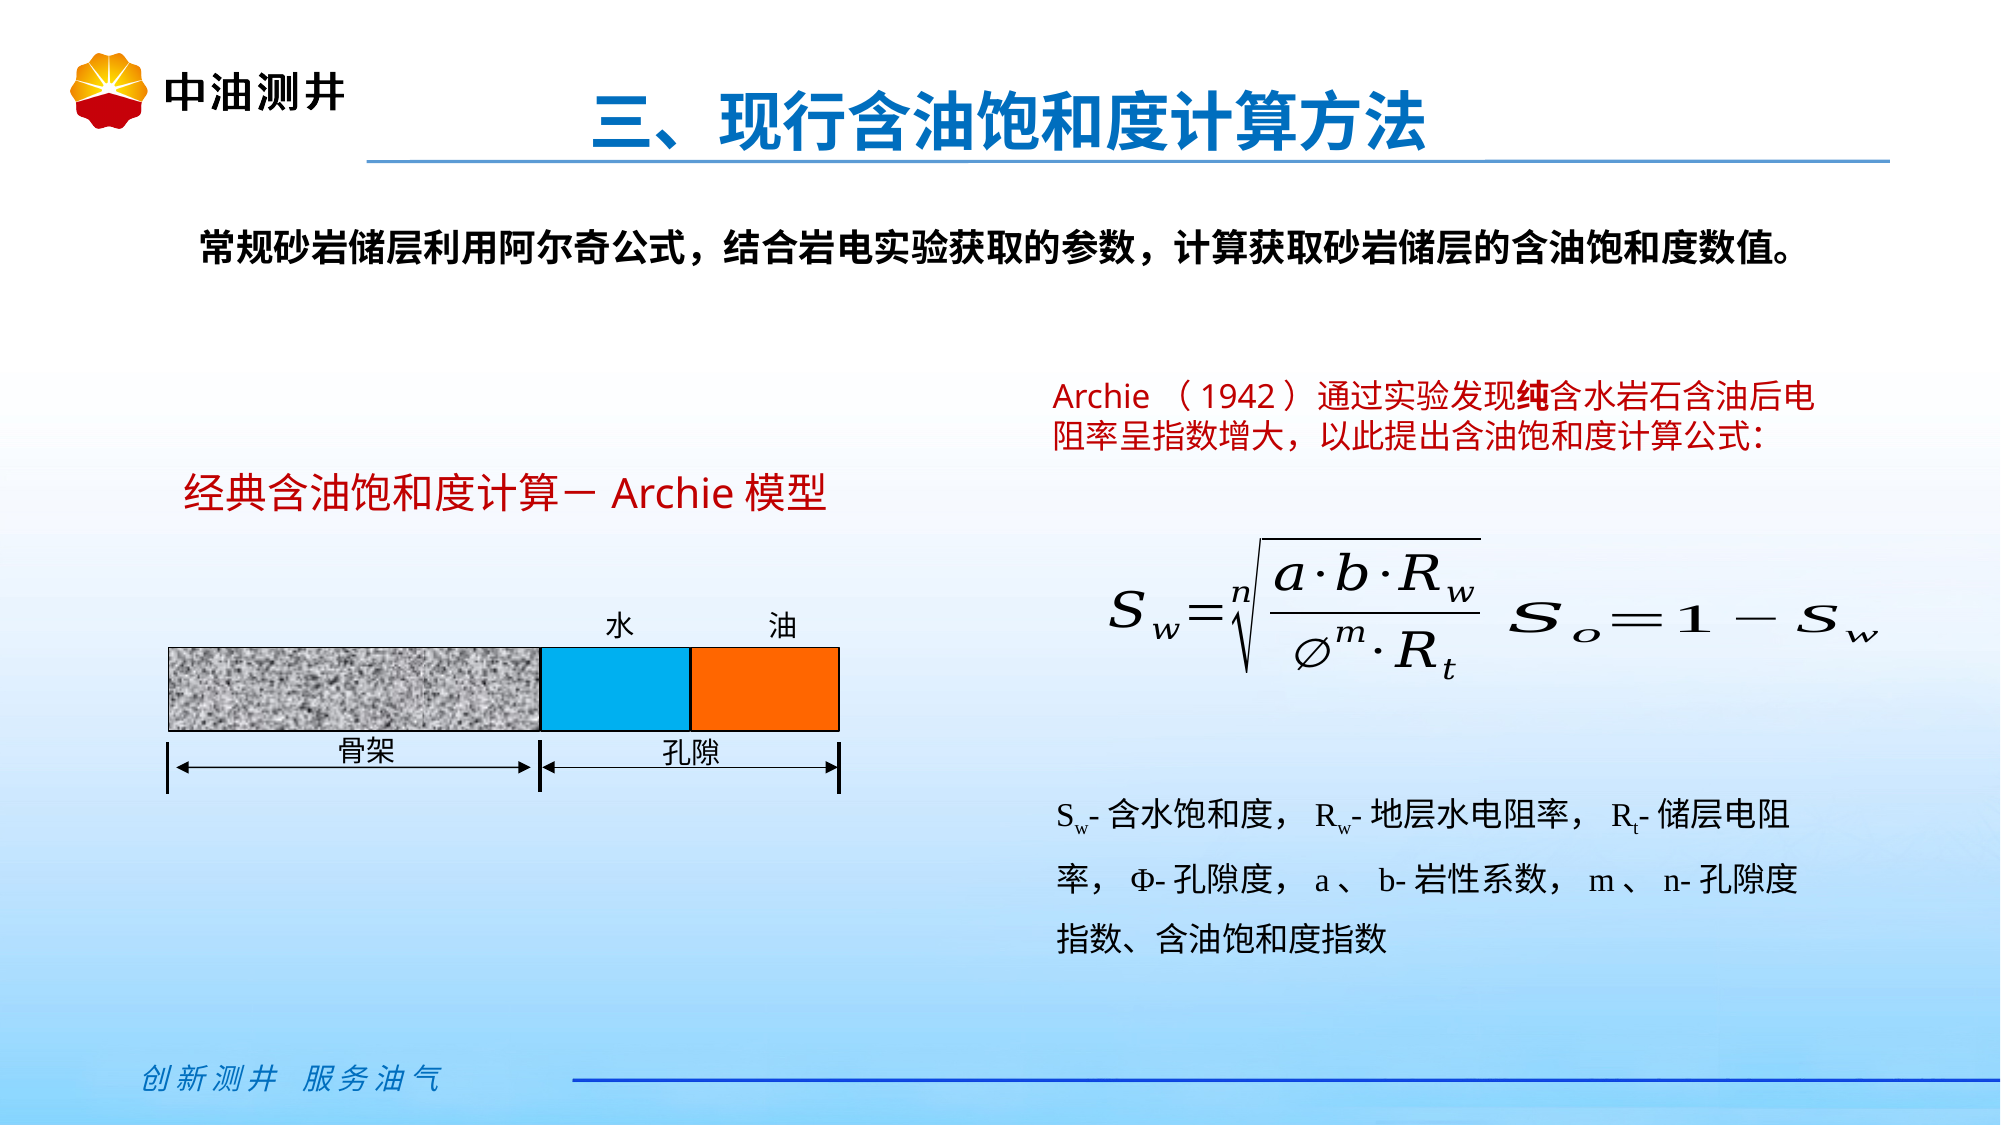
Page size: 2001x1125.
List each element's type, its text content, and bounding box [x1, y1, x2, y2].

text_box 常规砂岩储层利用阿尔奇公式，结合岩电实验获取的参数，计算获取砂岩储层的含油饱和度数值。 [109, 205, 1903, 277]
picture [0, 0, 2001, 1125]
text_box Sw-含水饱和度，Rw-地层水电阻率，Rt-储层电阻率，Φ-孔隙度，a、b-岩性系数，m、n-孔隙度指数、含油饱和度指数 [1041, 762, 1838, 966]
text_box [167, 599, 839, 795]
text_box 三、现行含油饱和度计算方法 [574, 15, 1538, 166]
text_box Archie（1942）通过实验发现纯含水岩石含油后电阻率呈指数增大，以此提出含油饱和度计算公式： [1037, 367, 1862, 463]
text_box 经典含油饱和度计算－Archie模型 [169, 459, 849, 525]
